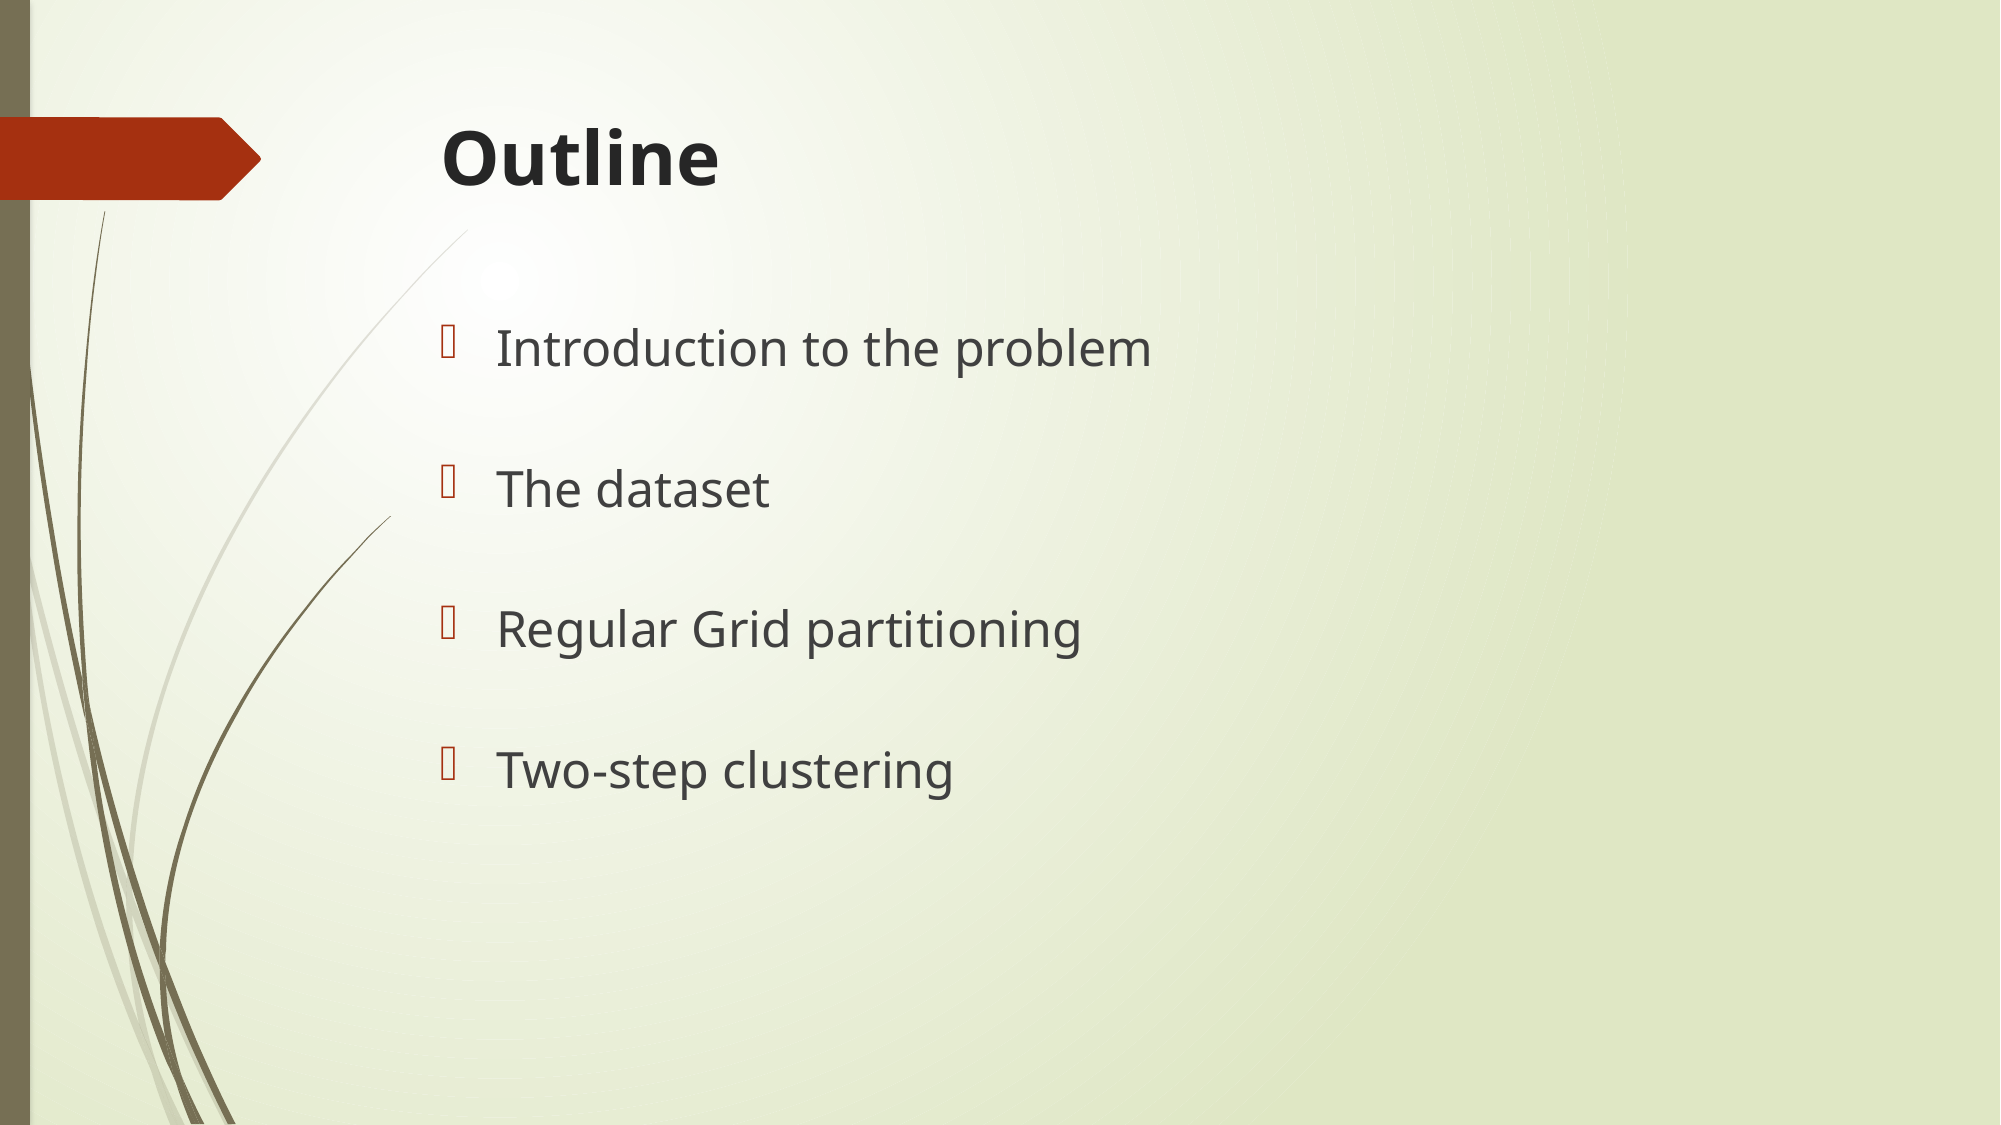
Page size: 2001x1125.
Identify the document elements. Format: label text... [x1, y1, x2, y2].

title Outline [425, 102, 1888, 313]
list Introduction to the problem The dataset Regular Grid partitioning Two-step clustering [424, 248, 1886, 970]
